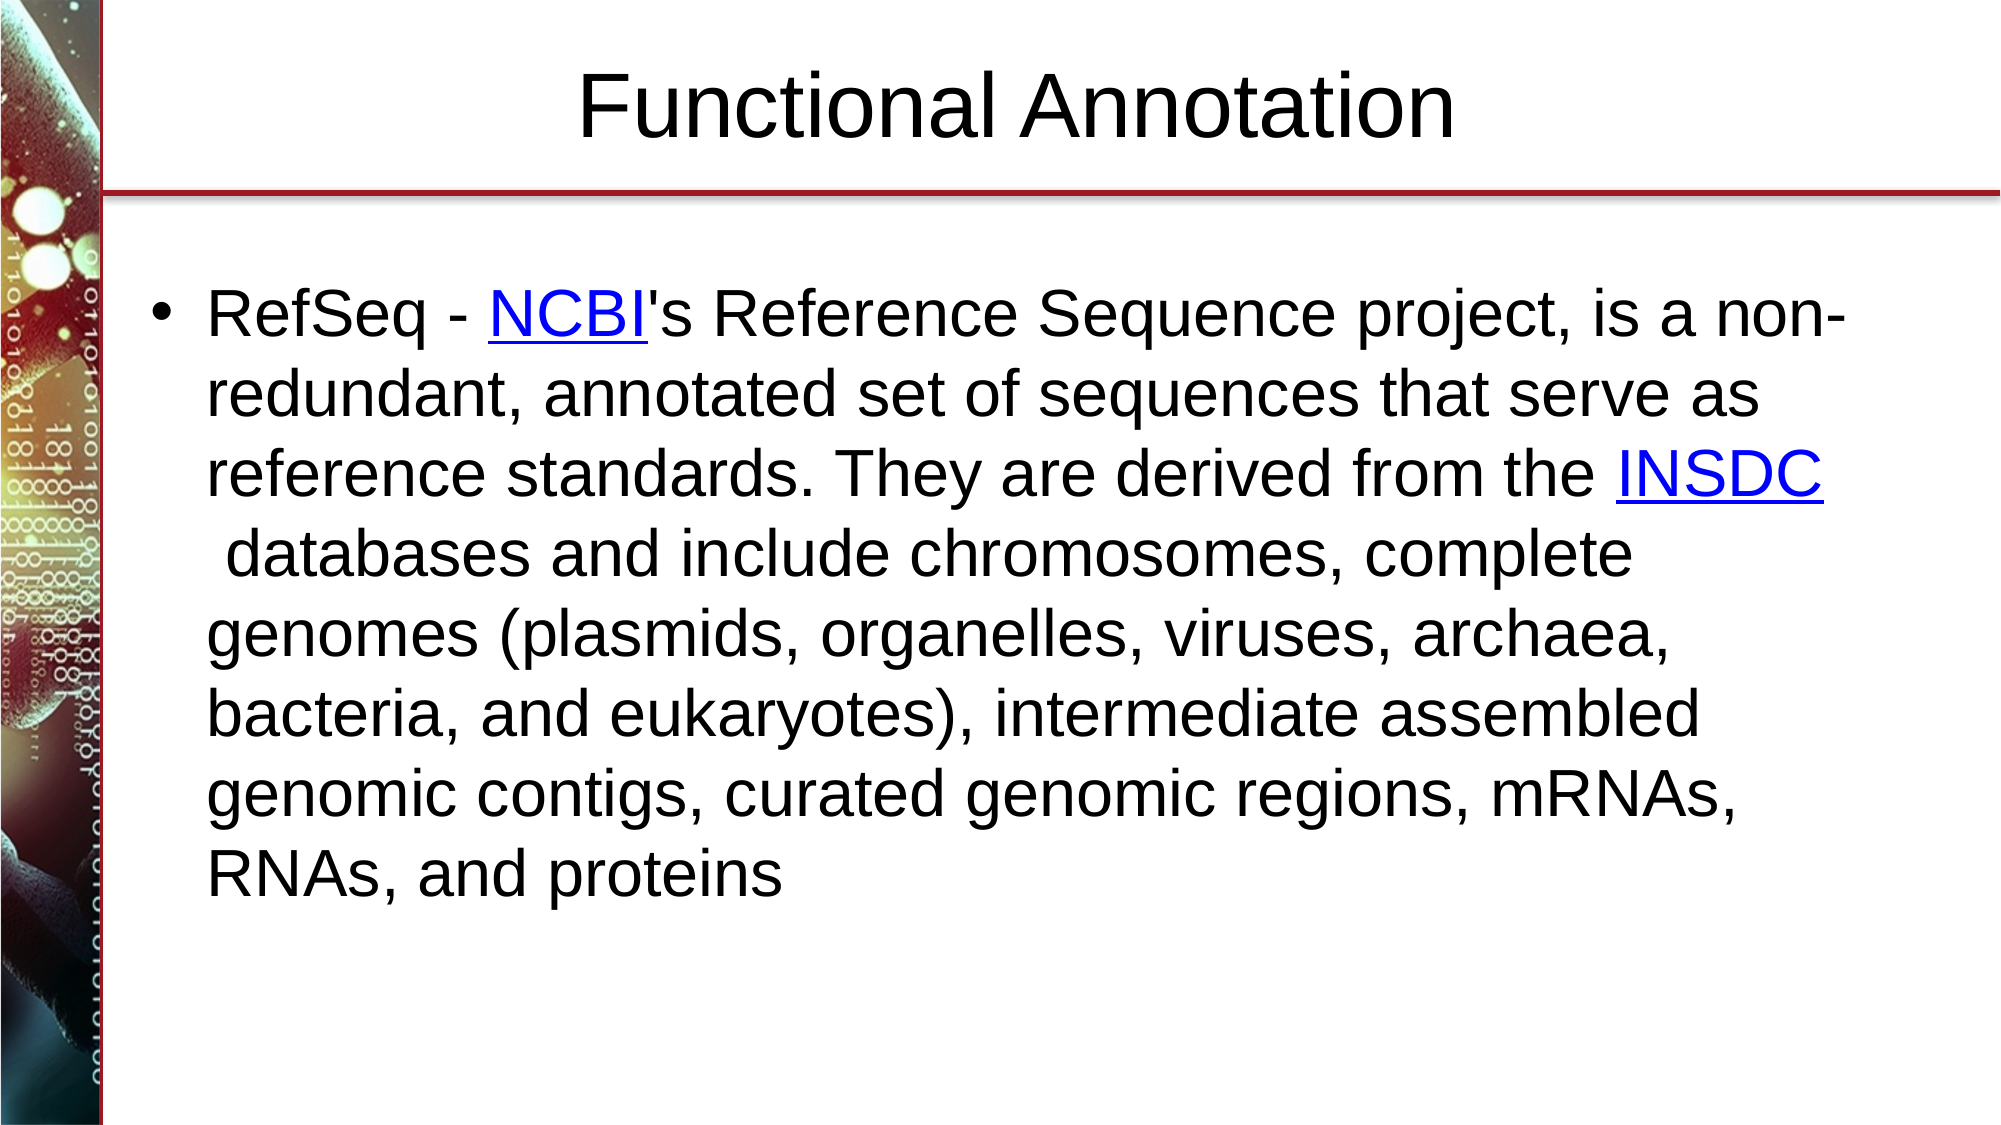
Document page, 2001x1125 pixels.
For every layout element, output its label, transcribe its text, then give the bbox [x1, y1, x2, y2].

picture [1, 1, 99, 1124]
title Functional Annotation [135, 31, 1900, 171]
list RefSeq - NCBI's Reference Sequence project, is a non-redundant, annotated set of sequences that serve as reference standards. They are derived from the INSDC databases and include chromosomes, complete genomes (plasmids, organelles, viruses, archaea, bacteria, and eukaryotes), intermediate assembled genomic contigs, curated genomic regions, mRNAs, RNAs, and proteins [135, 262, 1900, 1005]
